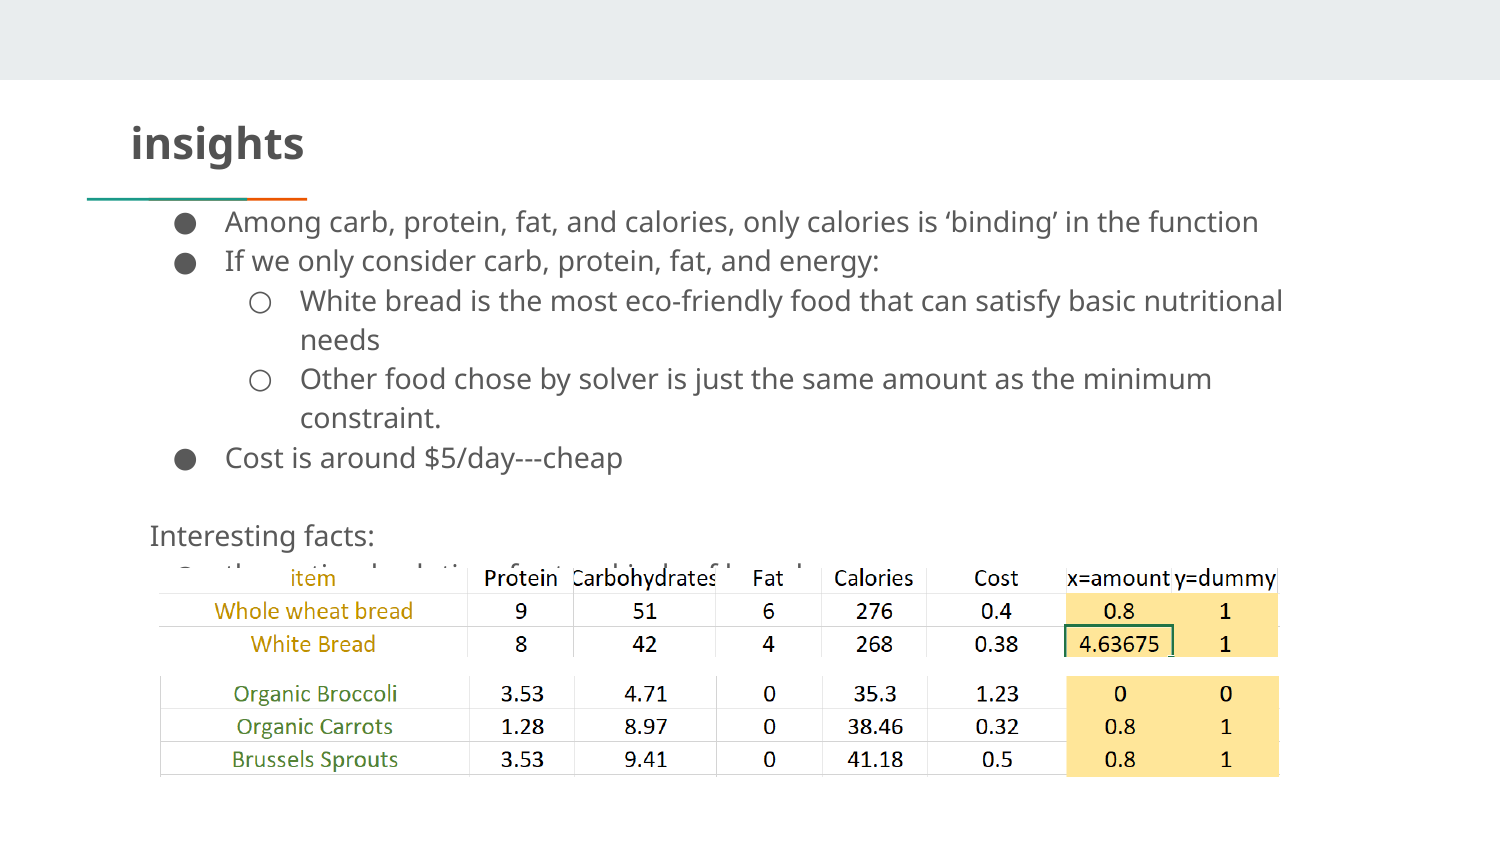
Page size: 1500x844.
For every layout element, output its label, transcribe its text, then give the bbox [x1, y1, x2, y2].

text_box Among carb, protein, fat, and calories, only calories is ‘binding’ in the function If we only consider carb, protein, fat, and energy: White bread is the most eco-friendly food that can satisfy basic nutritional needs Other food chose by solver is just the same amount as the minimum constraint. Cost is around $5/day---cheap Interesting facts: the optimal solution for two kinds of bread the optimal solution for item(dummy=1) is the lower limit [134, 183, 1345, 649]
picture [159, 568, 1280, 658]
picture [159, 675, 1280, 777]
text_box insights [115, 100, 321, 183]
